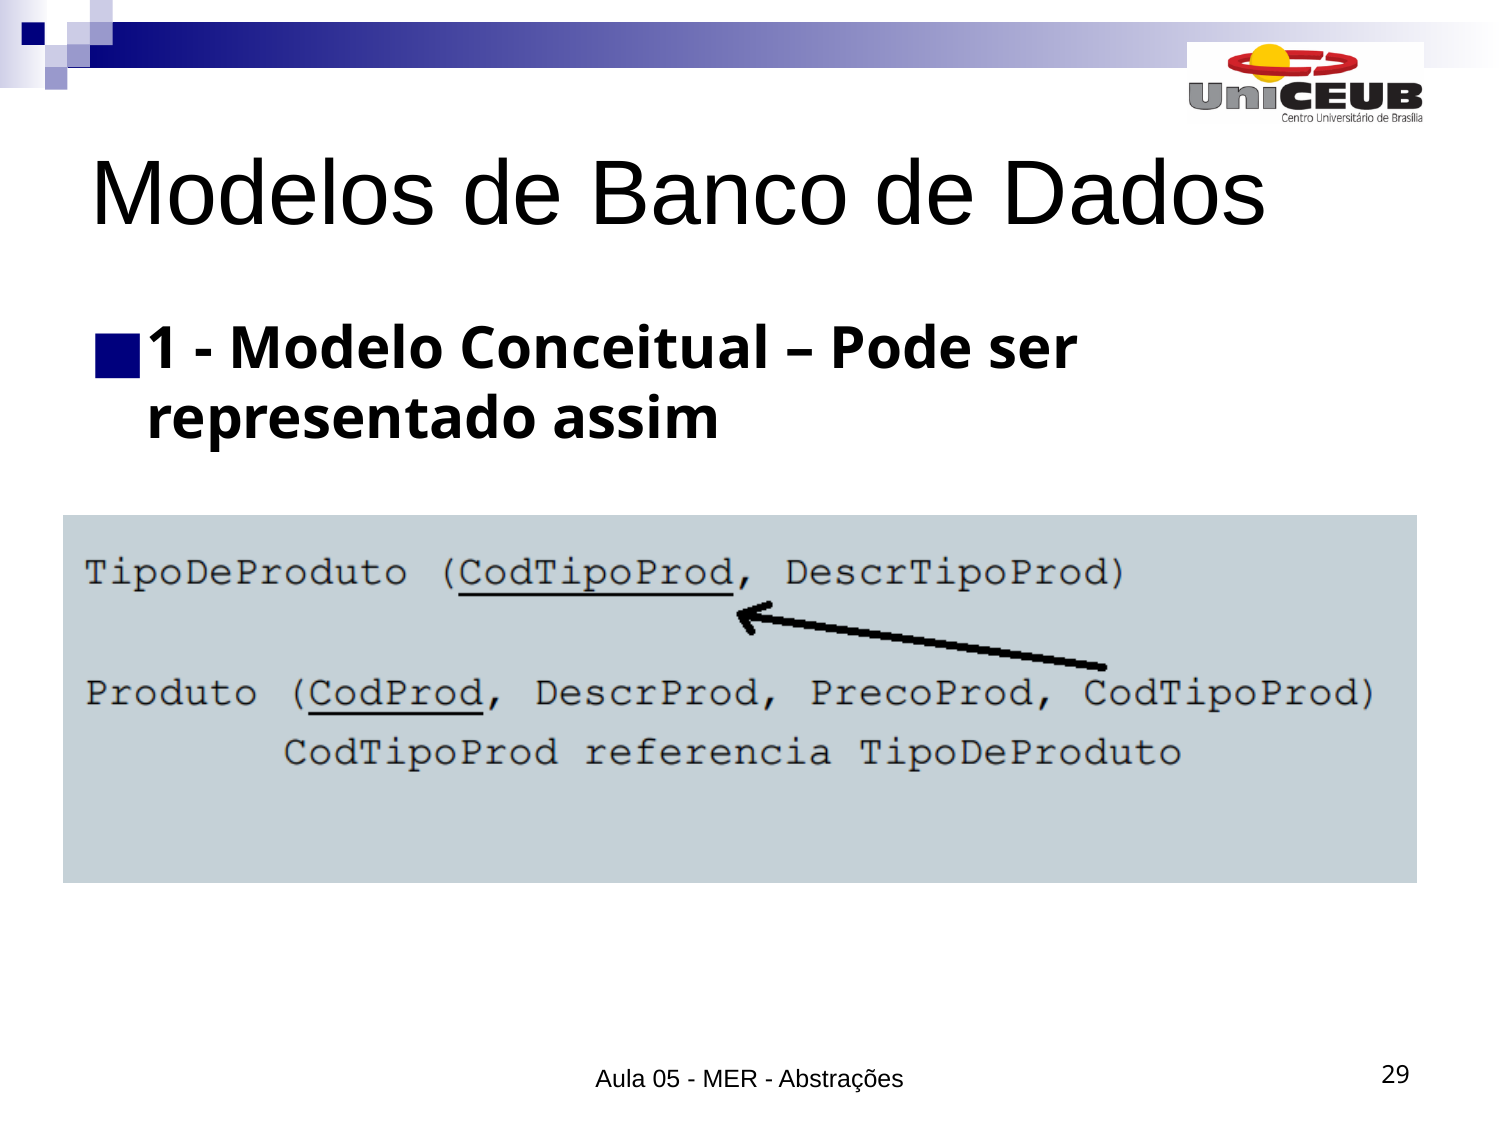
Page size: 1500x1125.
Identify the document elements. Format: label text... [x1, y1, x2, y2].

list 1 - Modelo Conceitual – Pode ser representado assim [75, 302, 1425, 441]
picture [62, 515, 1417, 883]
title Modelos de Banco de Dados [75, 75, 1425, 300]
text_box 29 [1074, 1024, 1425, 1100]
picture [1186, 42, 1424, 125]
footer Aula 05 - MER - Abstrações [512, 1025, 988, 1100]
